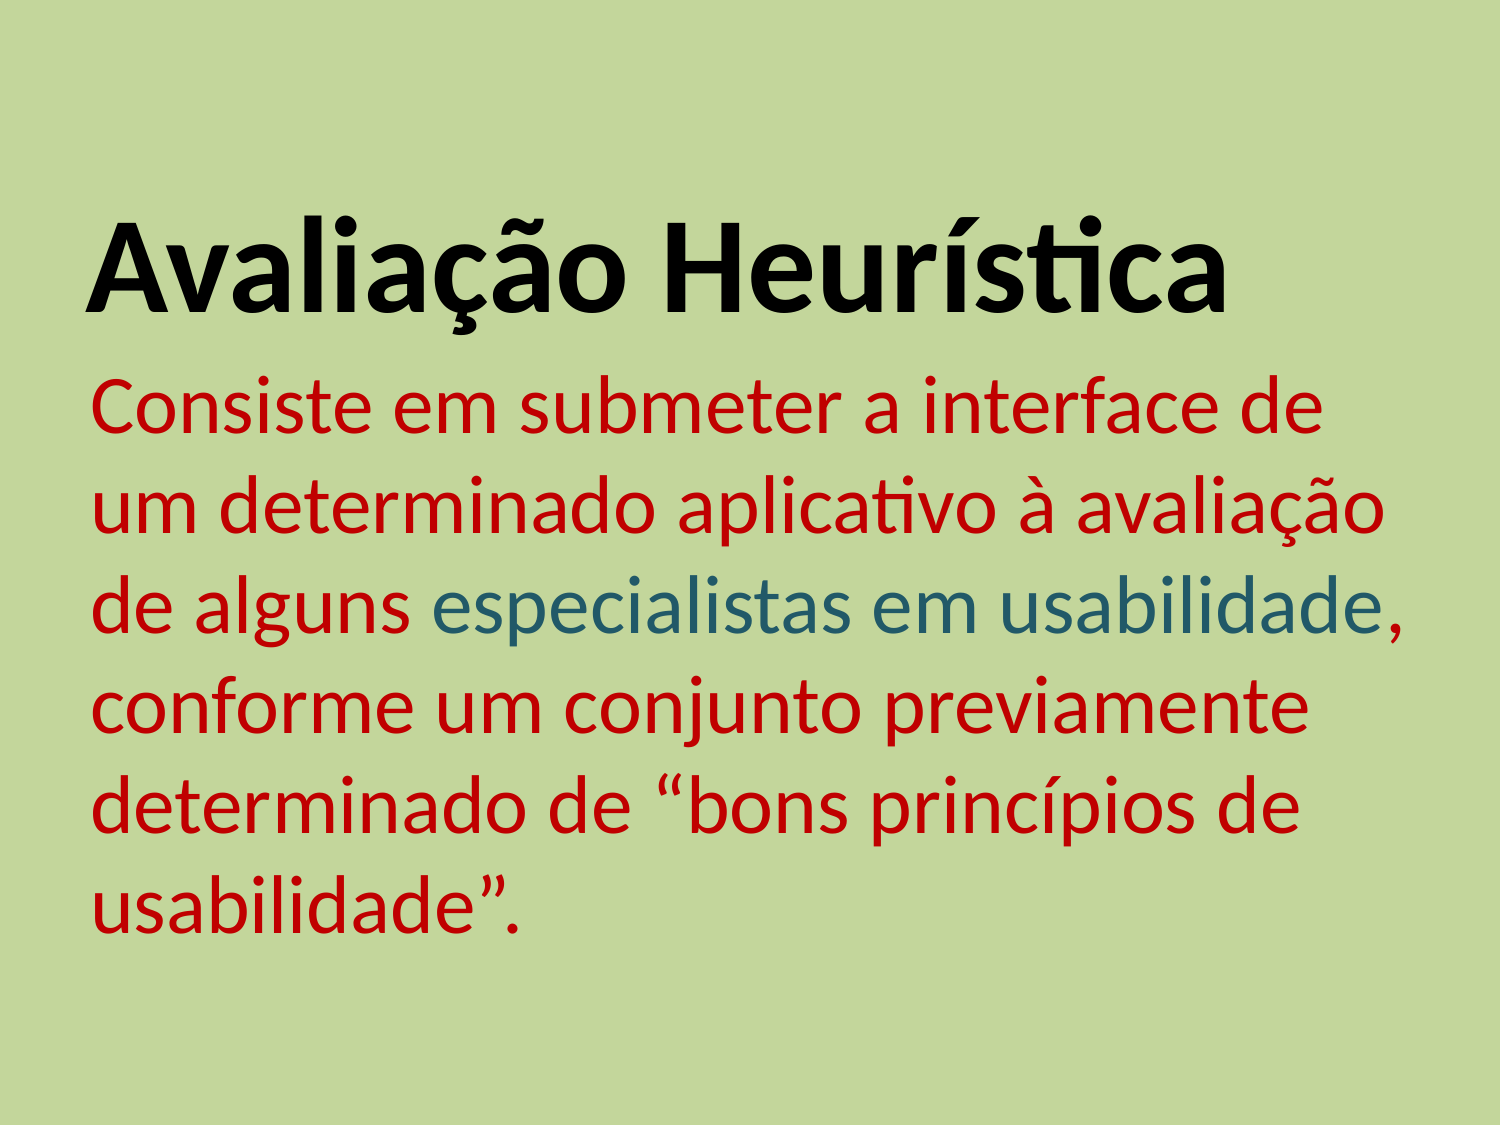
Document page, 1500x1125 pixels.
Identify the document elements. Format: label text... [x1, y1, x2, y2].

text_box Avaliação Heurística [70, 128, 1372, 387]
title Consiste em submeter a interface de um determinado aplicativo à avaliação de alguns especialistas em usabilidade, conforme um conjunto previamente determinado de “bons princípios de usabilidade”. [75, 304, 1425, 997]
